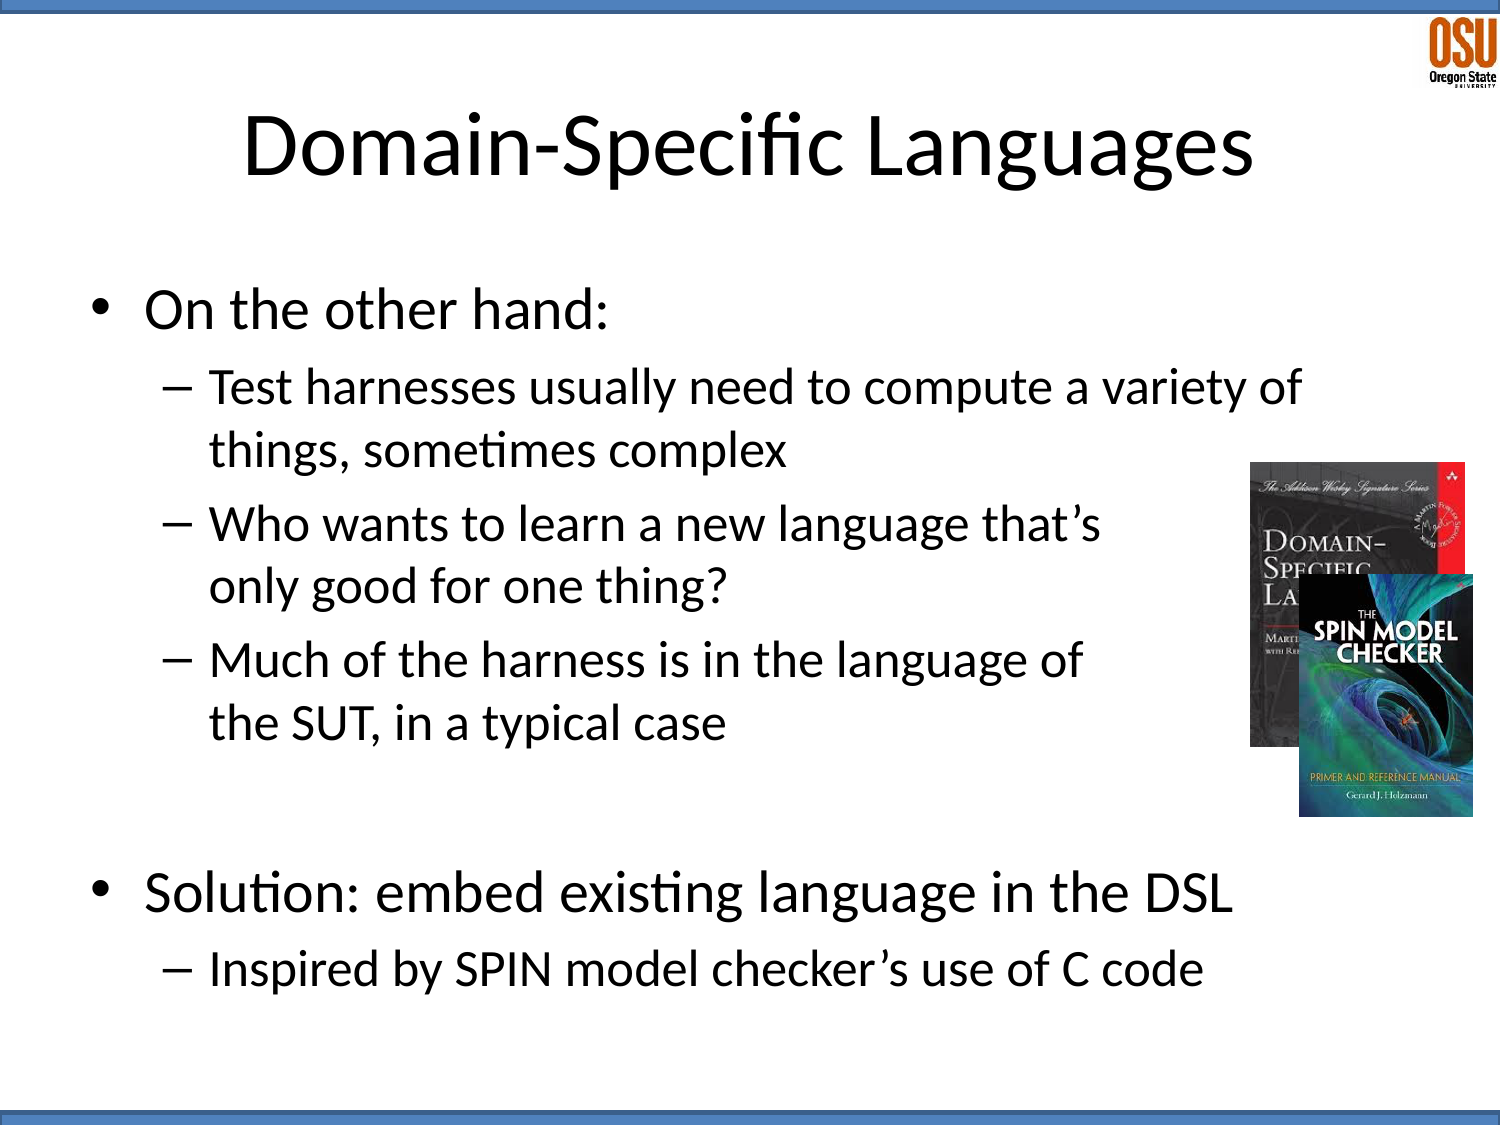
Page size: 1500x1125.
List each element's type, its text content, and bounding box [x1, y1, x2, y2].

list On the other hand: Test harnesses usually need to compute a variety of things, sometimes complex Who wants to learn a new language that’s only good for one thing? Much of the harness is in the language of the SUT, in a typical case Solution: embed existing language in the DSL Inspired by SPIN model checker’s use of C code [75, 262, 1425, 1005]
picture [1249, 462, 1474, 817]
title Domain-Specific Languages [75, 45, 1425, 233]
picture [1412, 17, 1500, 88]
